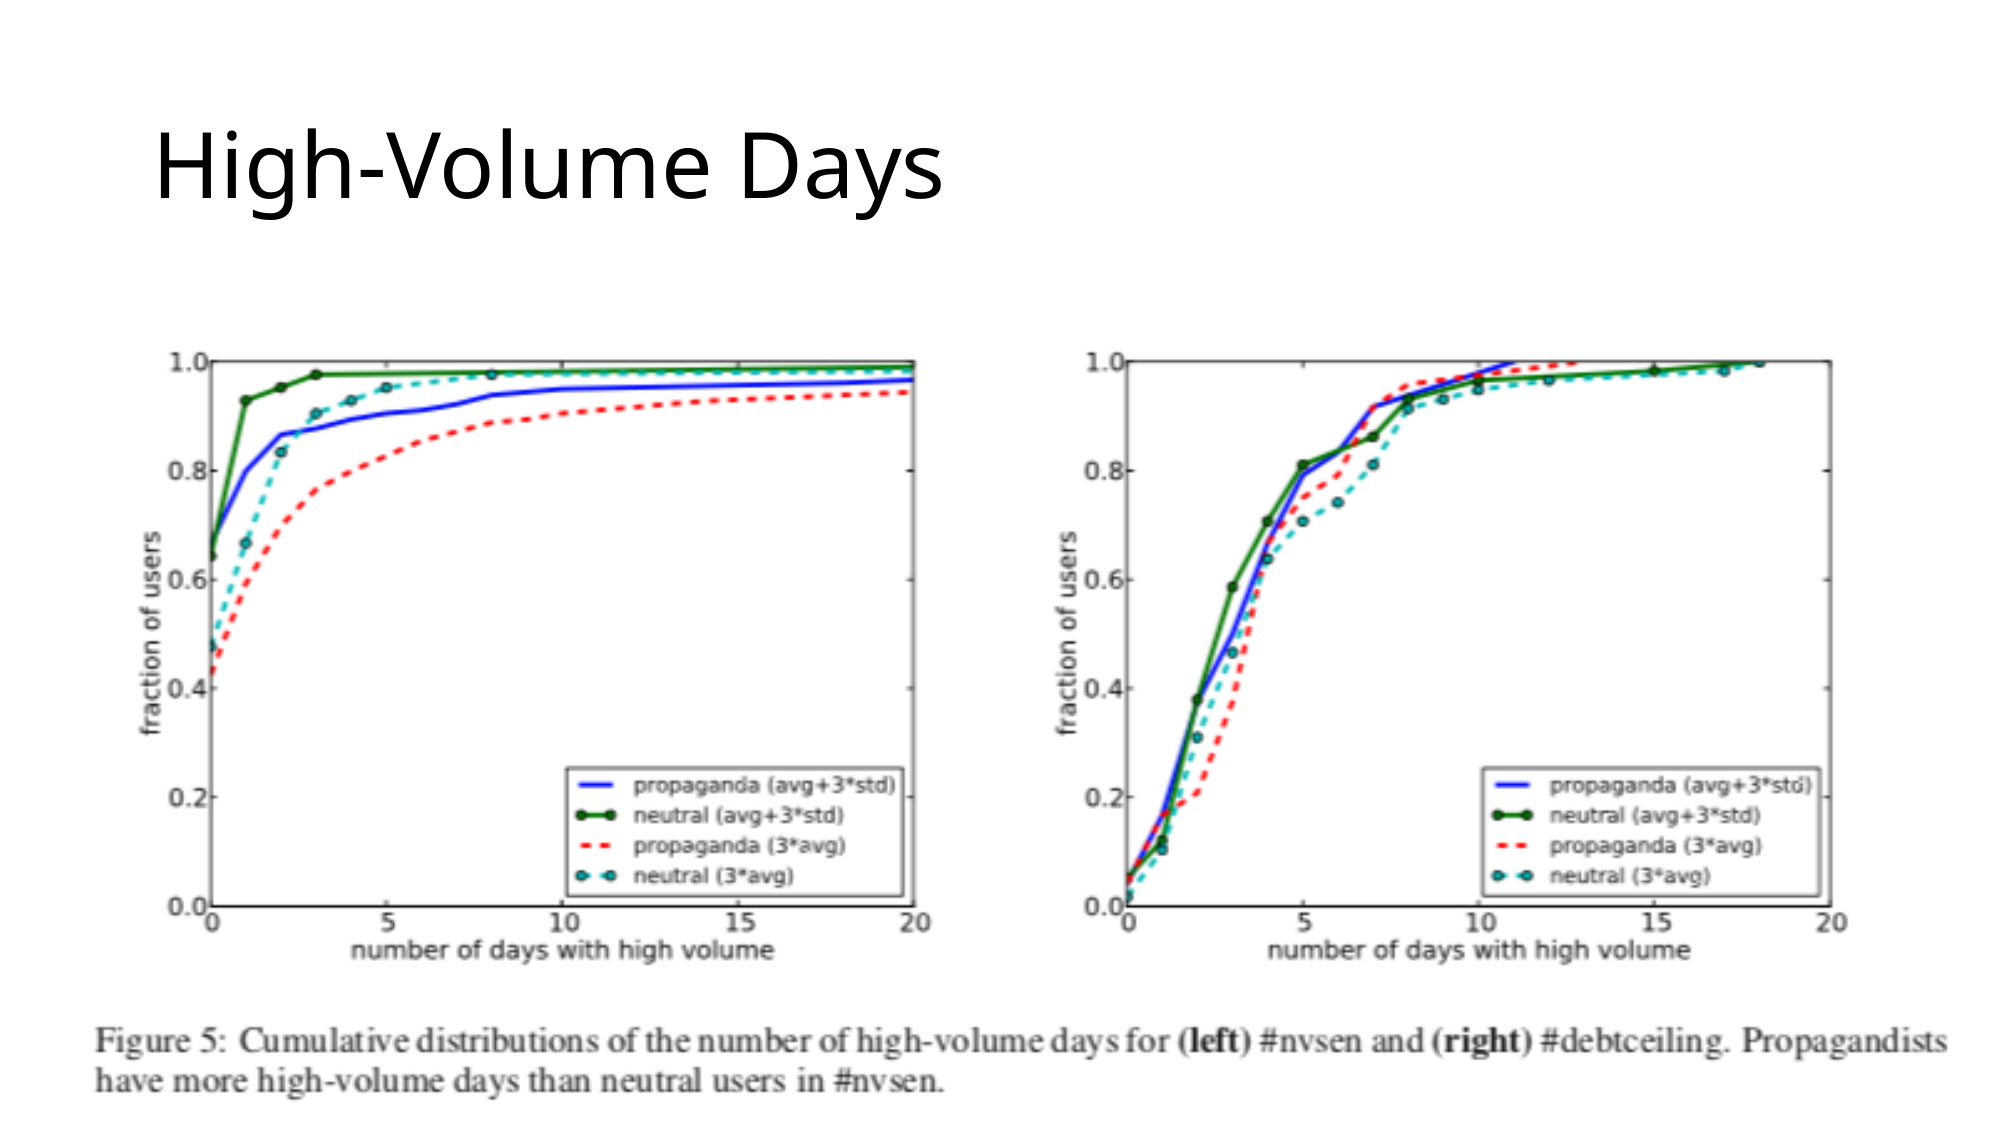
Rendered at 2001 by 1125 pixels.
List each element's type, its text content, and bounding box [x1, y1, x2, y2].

picture [0, 301, 2000, 1125]
title High-Volume Days [137, 59, 1863, 278]
